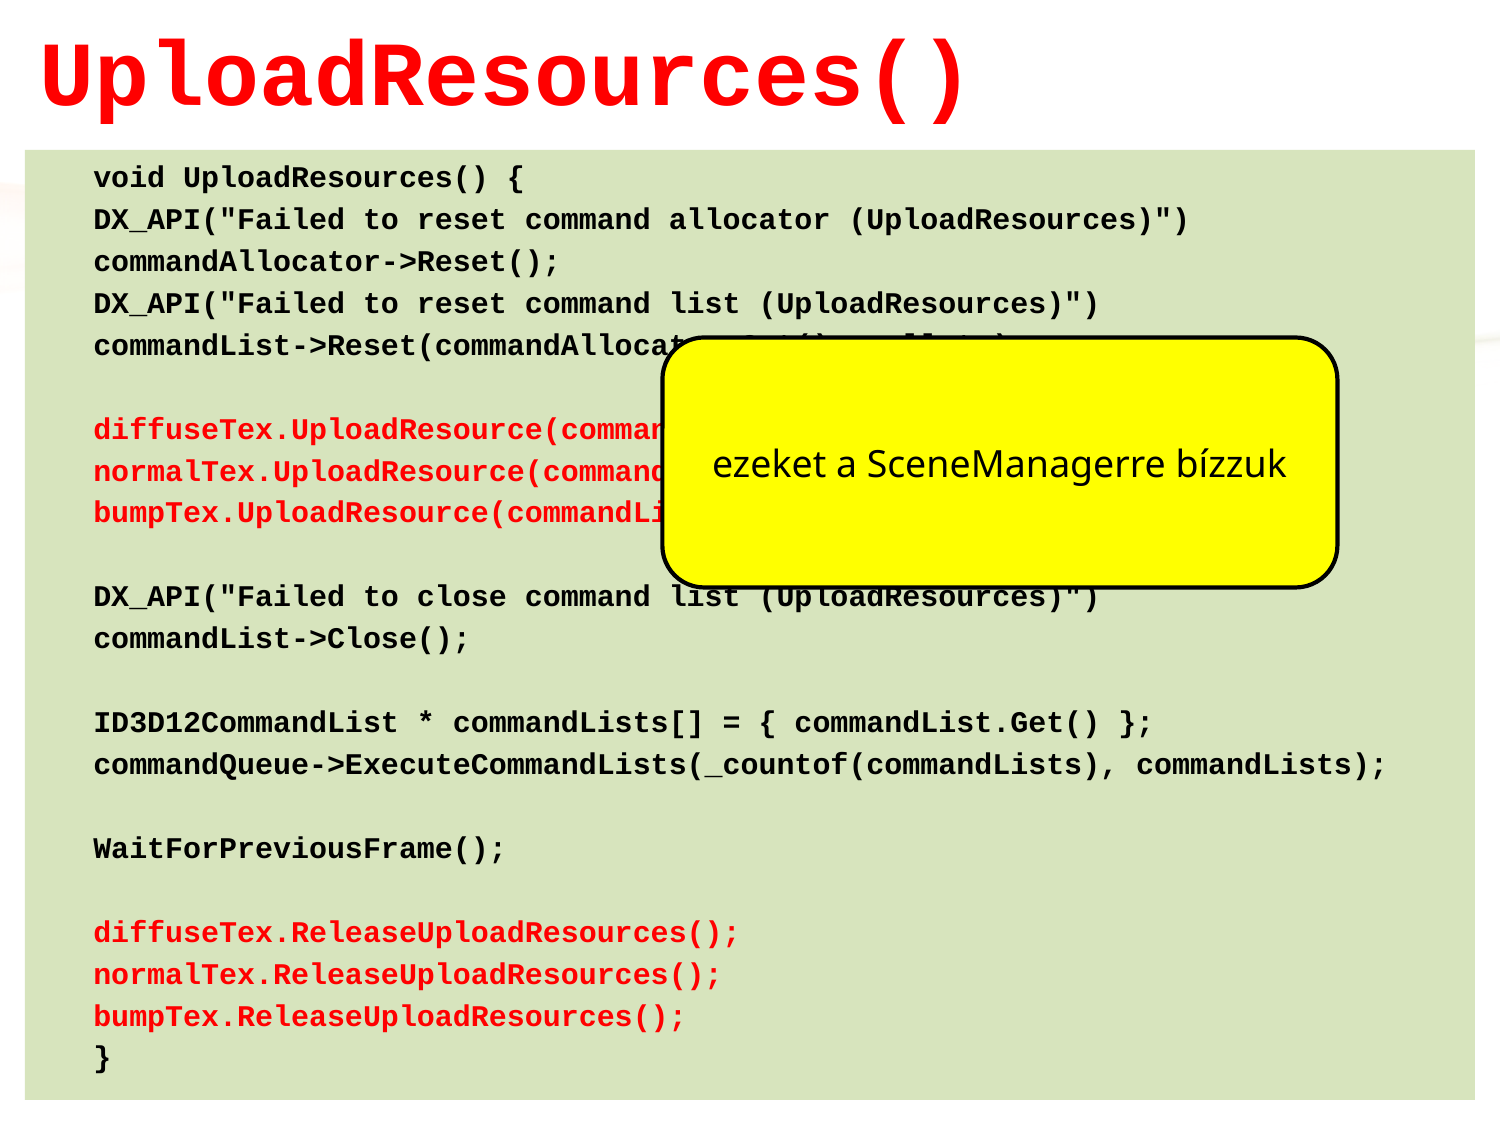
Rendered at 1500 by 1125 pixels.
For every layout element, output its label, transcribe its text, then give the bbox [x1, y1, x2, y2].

text_box ezeket a SceneManagerre bízzuk [660, 335, 1340, 590]
list void UploadResources() { DX_API("Failed to reset command allocator (UploadResources)") commandAllocator->Reset(); DX_API("Failed to reset command list (UploadResources)") commandList->Reset(commandAllocator.Get(), nullptr); diffuseTex.UploadResource(commandList.Get()); normalTex.UploadResource(commandList.Get()); bumpTex.UploadResource(commandList.Get()); DX_API("Failed to close command list (UploadResources)") commandList->Close(); ID3D12CommandList * commandLists[] = { commandList.Get() }; commandQueue->ExecuteCommandLists(_countof(commandLists), commandLists); WaitForPreviousFrame(); diffuseTex.ReleaseUploadResources(); normalTex.ReleaseUploadResources(); bumpTex.ReleaseUploadResources(); } [24, 149, 1475, 1100]
title UploadResources() [24, 12, 1475, 125]
